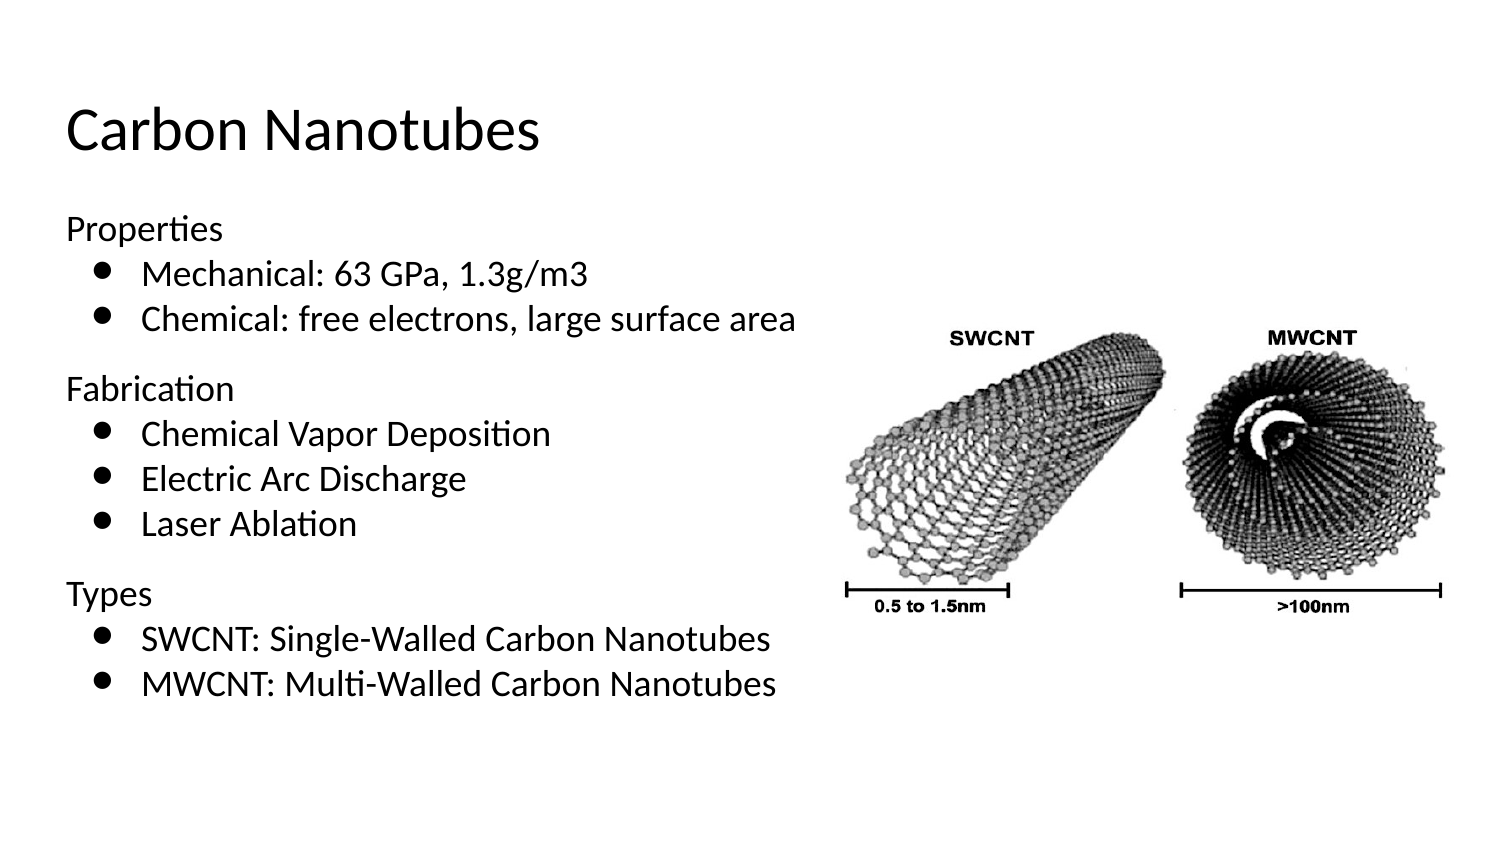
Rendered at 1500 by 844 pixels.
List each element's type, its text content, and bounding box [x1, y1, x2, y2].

list Properties Mechanical: 63 GPa, 1.3g/m3 Chemical: free electrons, large surface area Fabrication Chemical Vapor Deposition Electric Arc Discharge Laser Ablation Types SWCNT: Single-Walled Carbon Nanotubes MWCNT: Multi-Walled Carbon Nanotubes [51, 189, 1449, 750]
picture [800, 301, 1467, 630]
title Carbon Nanotubes [51, 72, 1449, 167]
